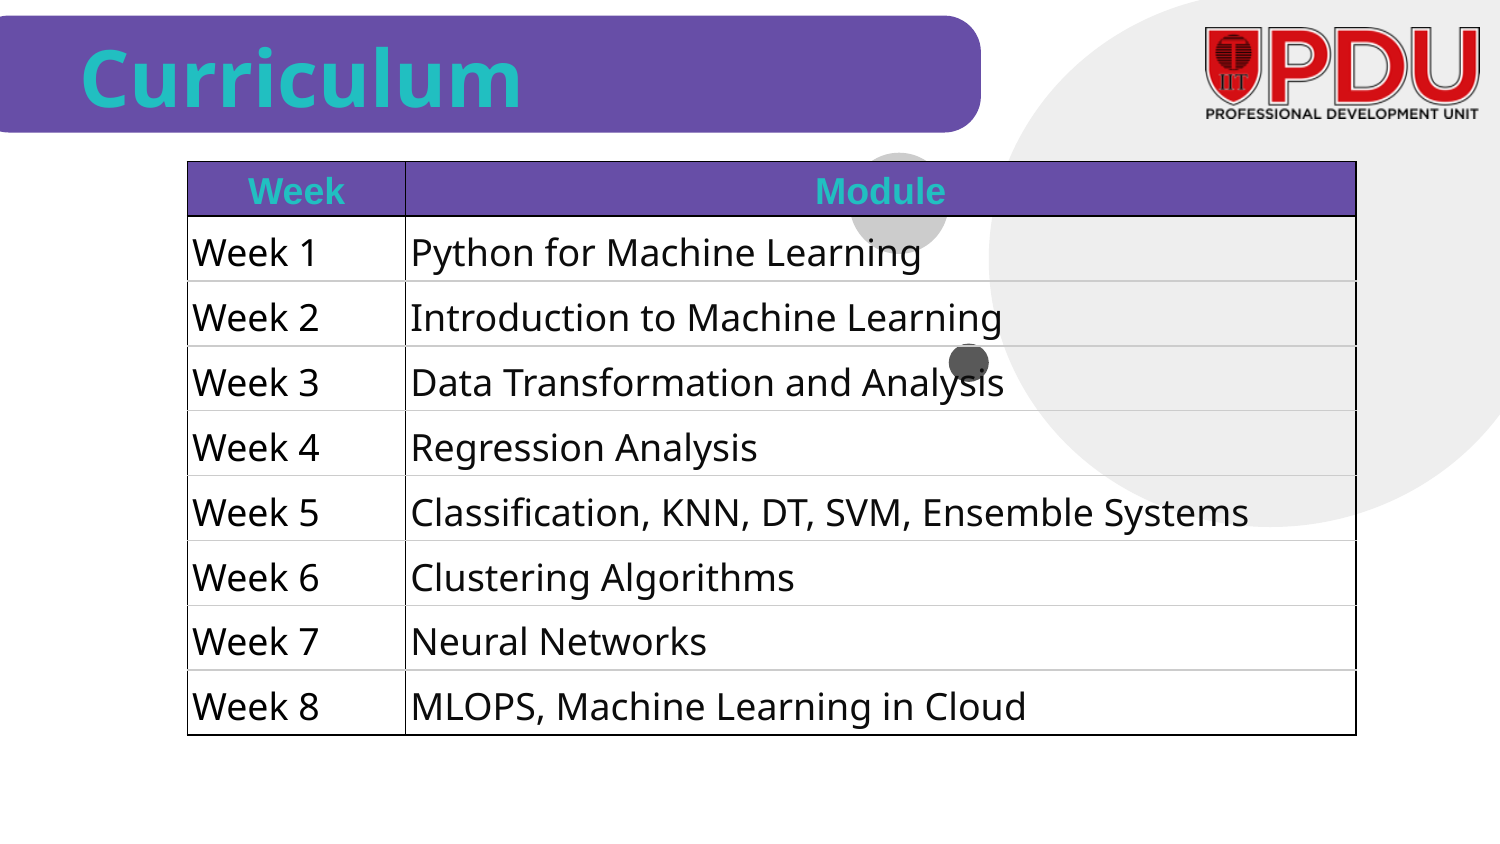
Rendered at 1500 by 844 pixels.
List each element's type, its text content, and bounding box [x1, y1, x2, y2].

table_cell Python for Machine Learning [406, 217, 1355, 280]
table_header Module [406, 162, 1355, 215]
table_cell Neural Networks [406, 606, 1355, 669]
table_cell Week 2 [188, 282, 405, 345]
table_cell Classification, KNN, DT, SVM, Ensemble Systems [406, 476, 1355, 540]
table_cell Data Transformation and Analysis [406, 347, 1355, 410]
table_header Week [188, 162, 405, 215]
table_cell Week 4 [188, 411, 405, 475]
table_cell Week 1 [188, 217, 405, 280]
picture [1204, 27, 1480, 119]
table_cell Clustering Algorithms [406, 541, 1355, 605]
table_cell Introduction to Machine Learning [406, 282, 1355, 345]
table_cell MLOPS, Machine Learning in Cloud [406, 671, 1355, 734]
table_cell Week 8 [188, 671, 405, 734]
table_cell Week 6 [188, 541, 405, 605]
table_cell Week 7 [188, 606, 405, 669]
table_cell Week 3 [188, 347, 405, 410]
table_cell Week 5 [188, 476, 405, 540]
title Curriculum [1, 13, 604, 108]
table_cell Regression Analysis [406, 411, 1355, 475]
